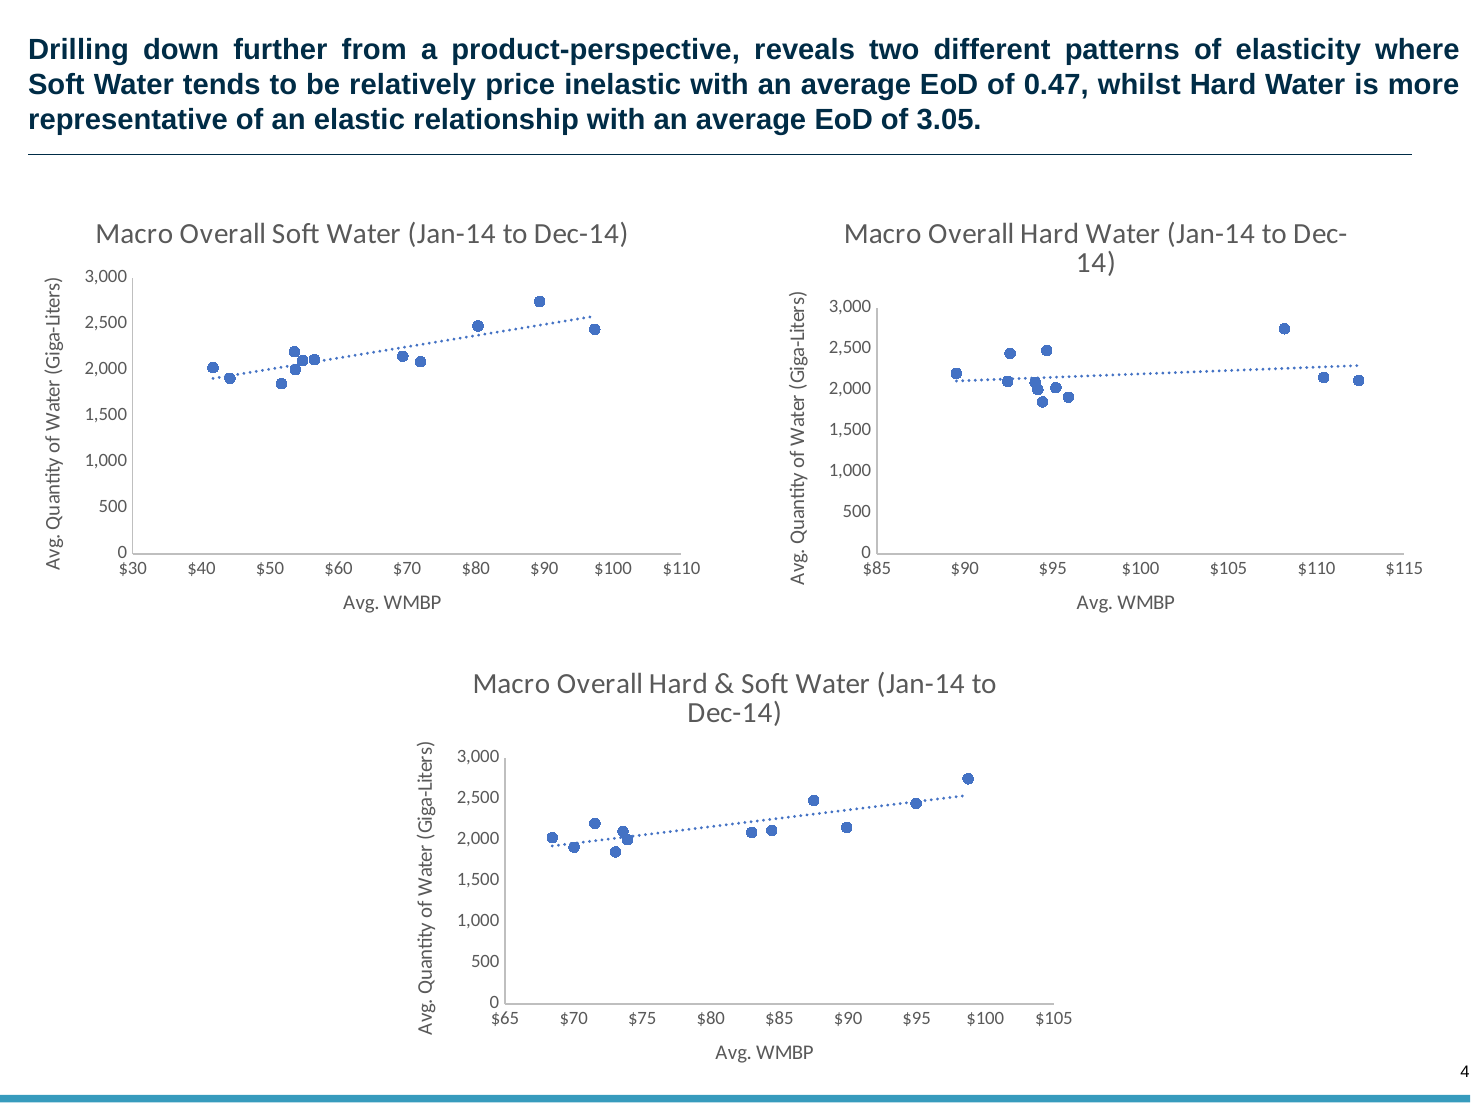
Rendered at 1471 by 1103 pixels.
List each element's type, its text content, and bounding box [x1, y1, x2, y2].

chart [10, 195, 1437, 1096]
title Drilling down further from a product-perspective, reveals two different patterns of elasticity where Soft Water tends to be relatively price inelastic with an average EoD of 0.47, whilst Hard Water is more representative of an elastic relationship with an average EoD of 3.05. [28, 30, 1462, 137]
